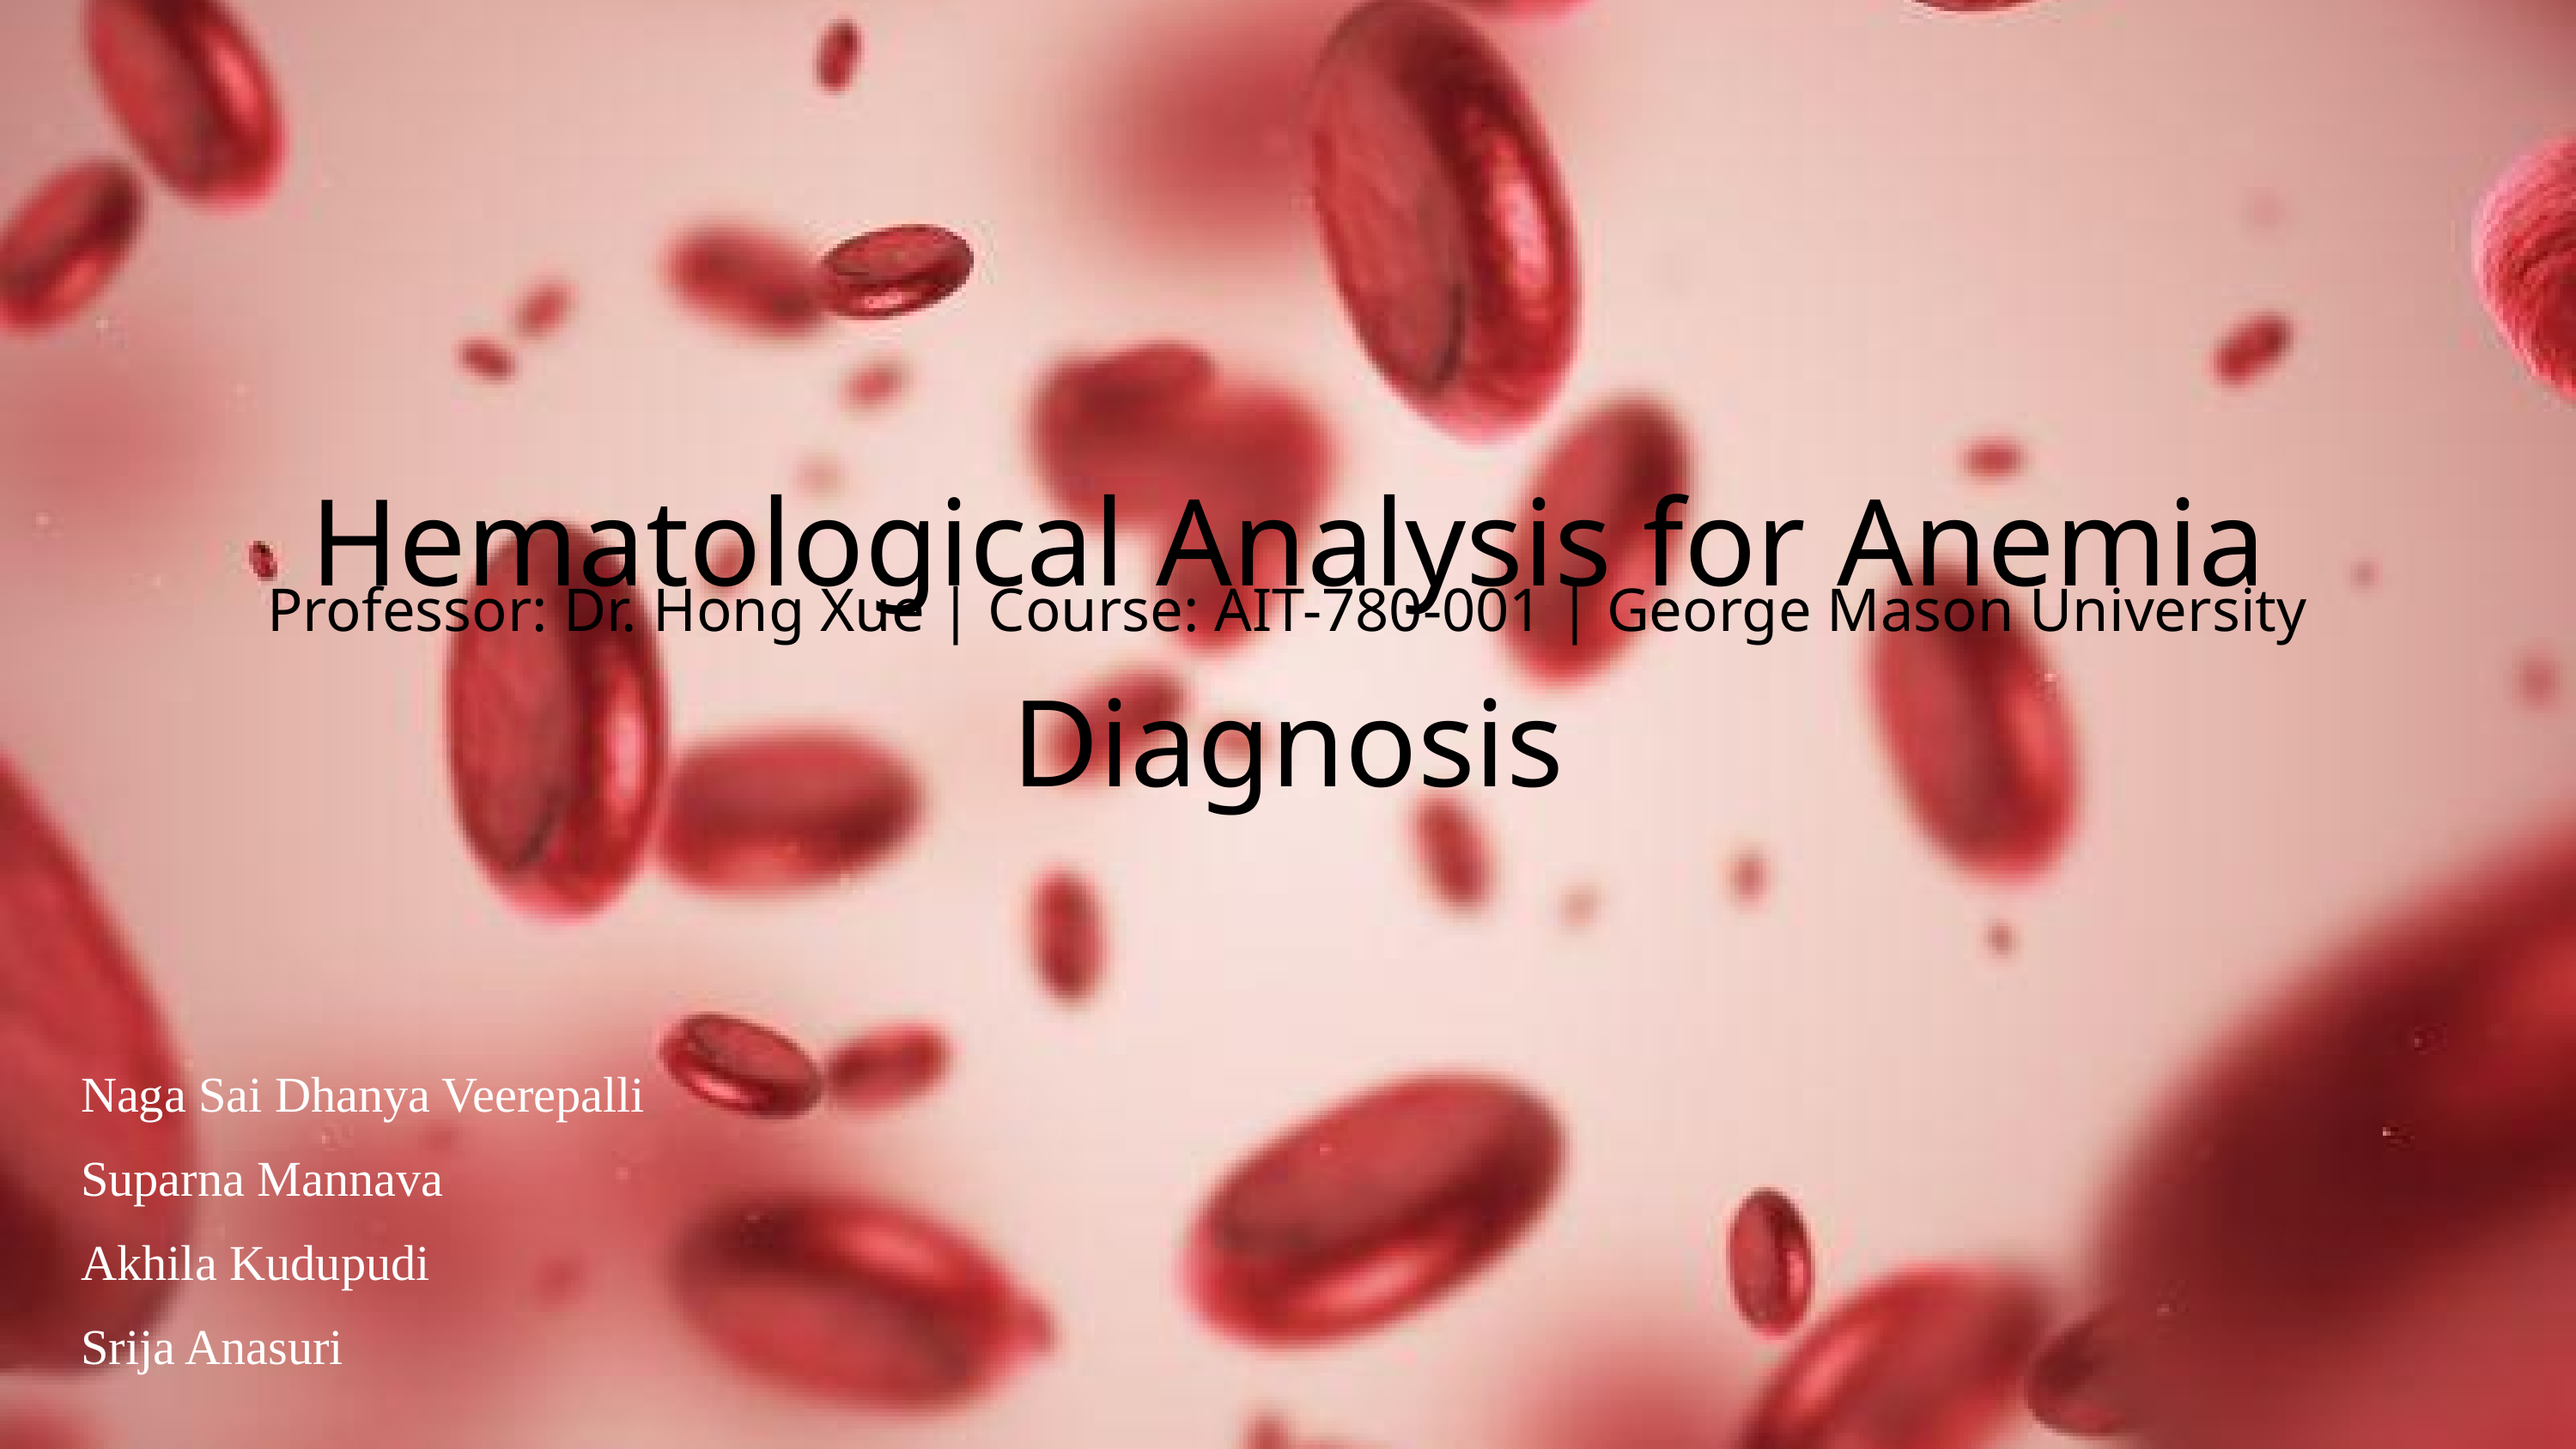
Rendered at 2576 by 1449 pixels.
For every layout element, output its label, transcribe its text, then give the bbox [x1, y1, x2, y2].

text_box Naga Sai Dhanya Veerepalli Suparna Mannava Akhila Kudupudi Srija Anasuri [81, 1038, 784, 1375]
text_box [0, 0, 2576, 1449]
text_box Hematological Analysis for Anemia Diagnosis [51, 408, 2525, 811]
text_box Professor: Dr. Hong Xue | Course: AIT-780-001 | George Mason University [154, 543, 2422, 644]
